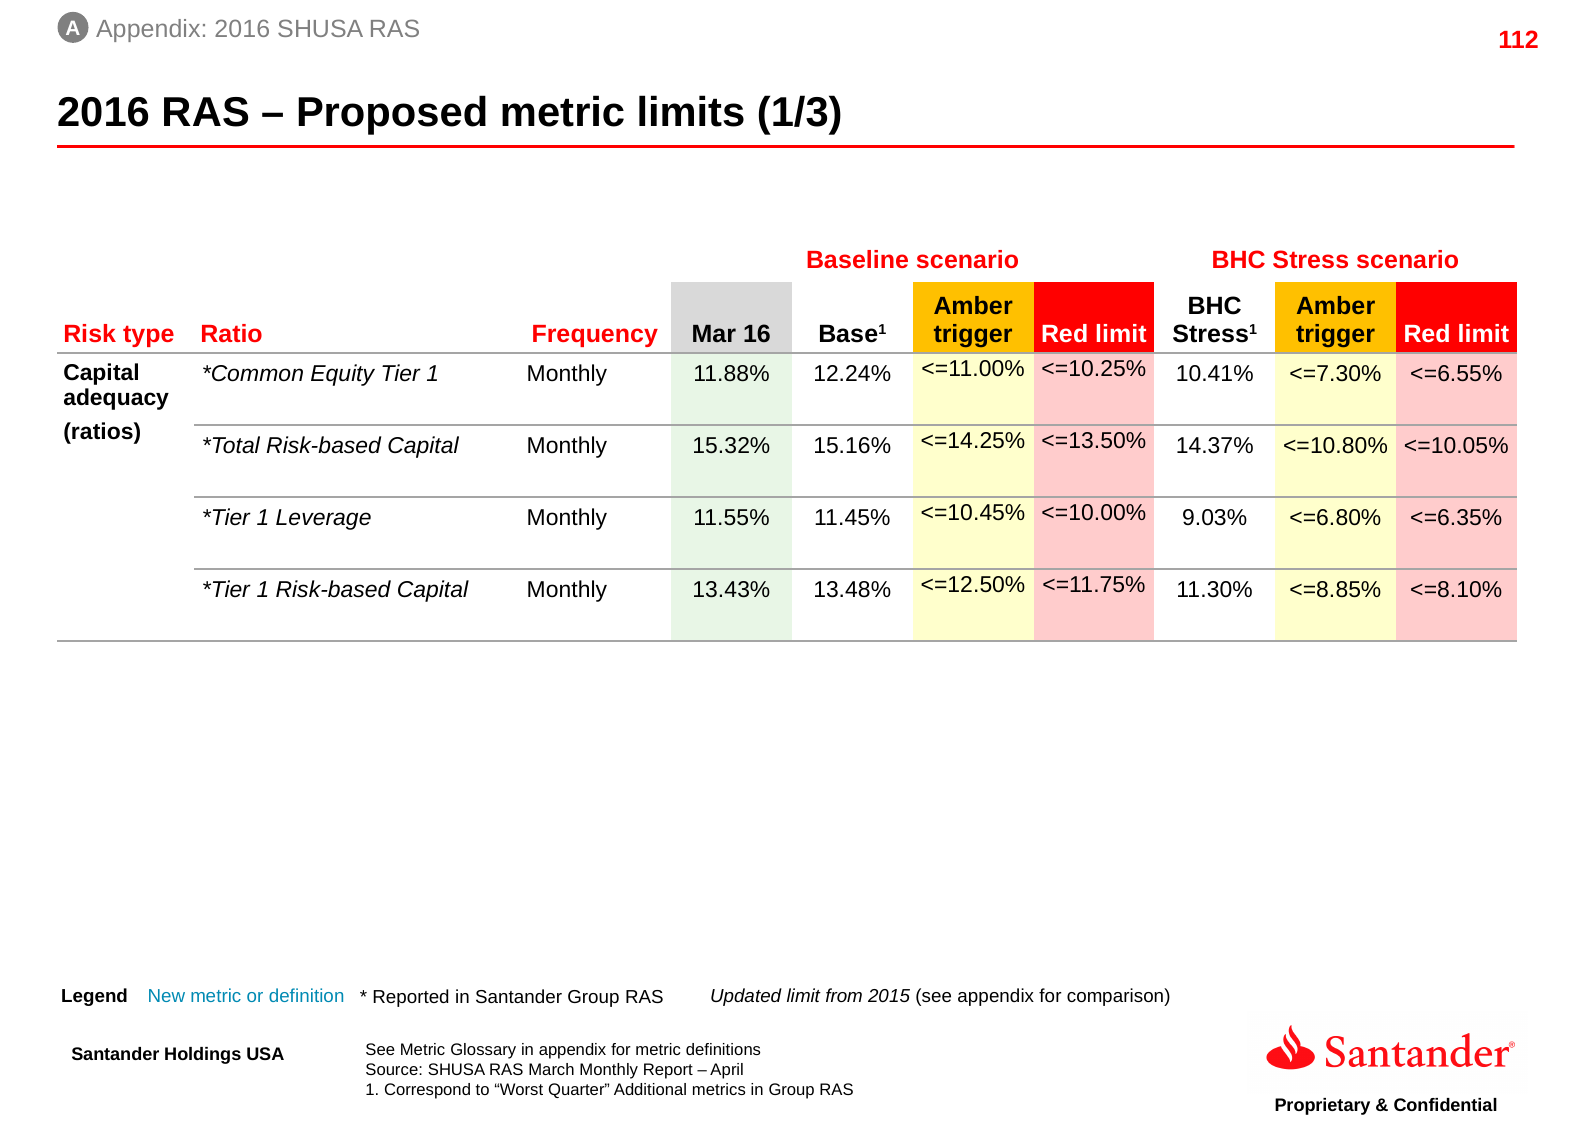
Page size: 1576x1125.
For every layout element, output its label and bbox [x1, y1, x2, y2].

table_header [57, 240, 1517, 282]
text_box [60, 986, 665, 1008]
text_box [57, 11, 422, 44]
table_cell [57, 354, 1517, 640]
picture [1247, 1011, 1528, 1094]
table_cell [57, 282, 1517, 352]
text_box [676, 986, 1204, 1007]
list [57, 74, 1479, 146]
text_box [365, 1038, 1186, 1099]
